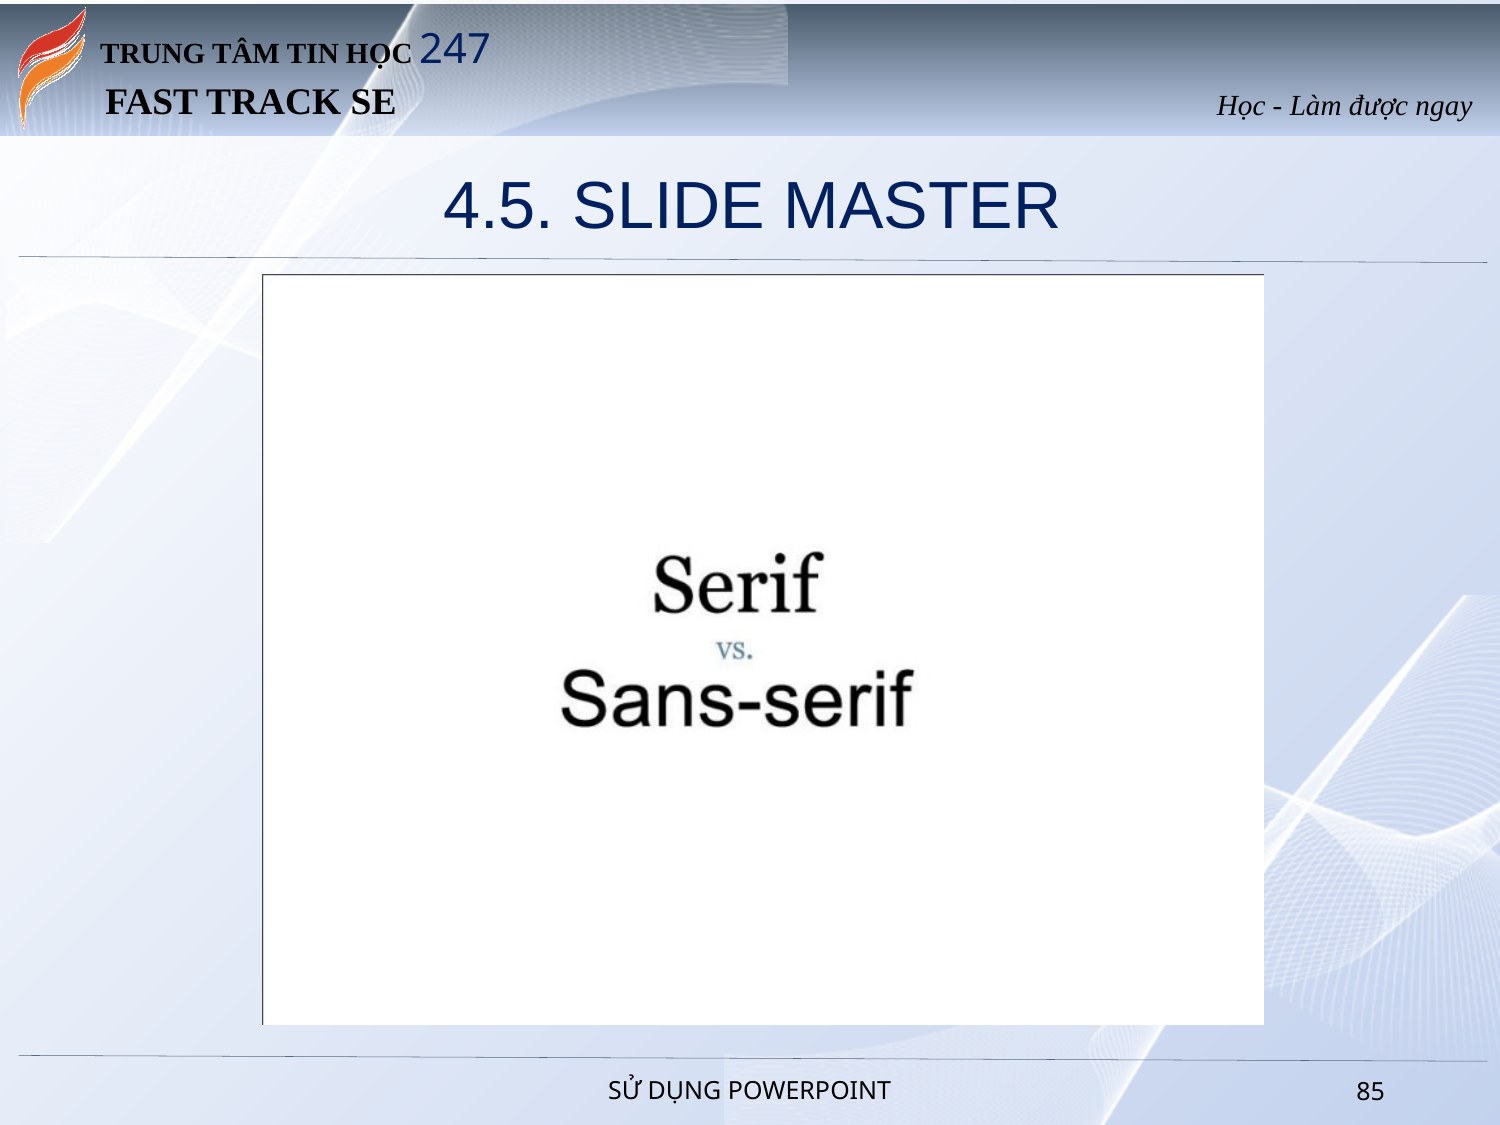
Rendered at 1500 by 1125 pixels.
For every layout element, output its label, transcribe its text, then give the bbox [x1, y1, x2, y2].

title 4.5. SLIDE MASTER [18, 137, 1488, 250]
picture [6, 0, 1500, 1125]
slide_number 84 [1074, 1067, 1400, 1121]
footer SỬ DỤNG POWERPOINT [512, 1067, 988, 1120]
